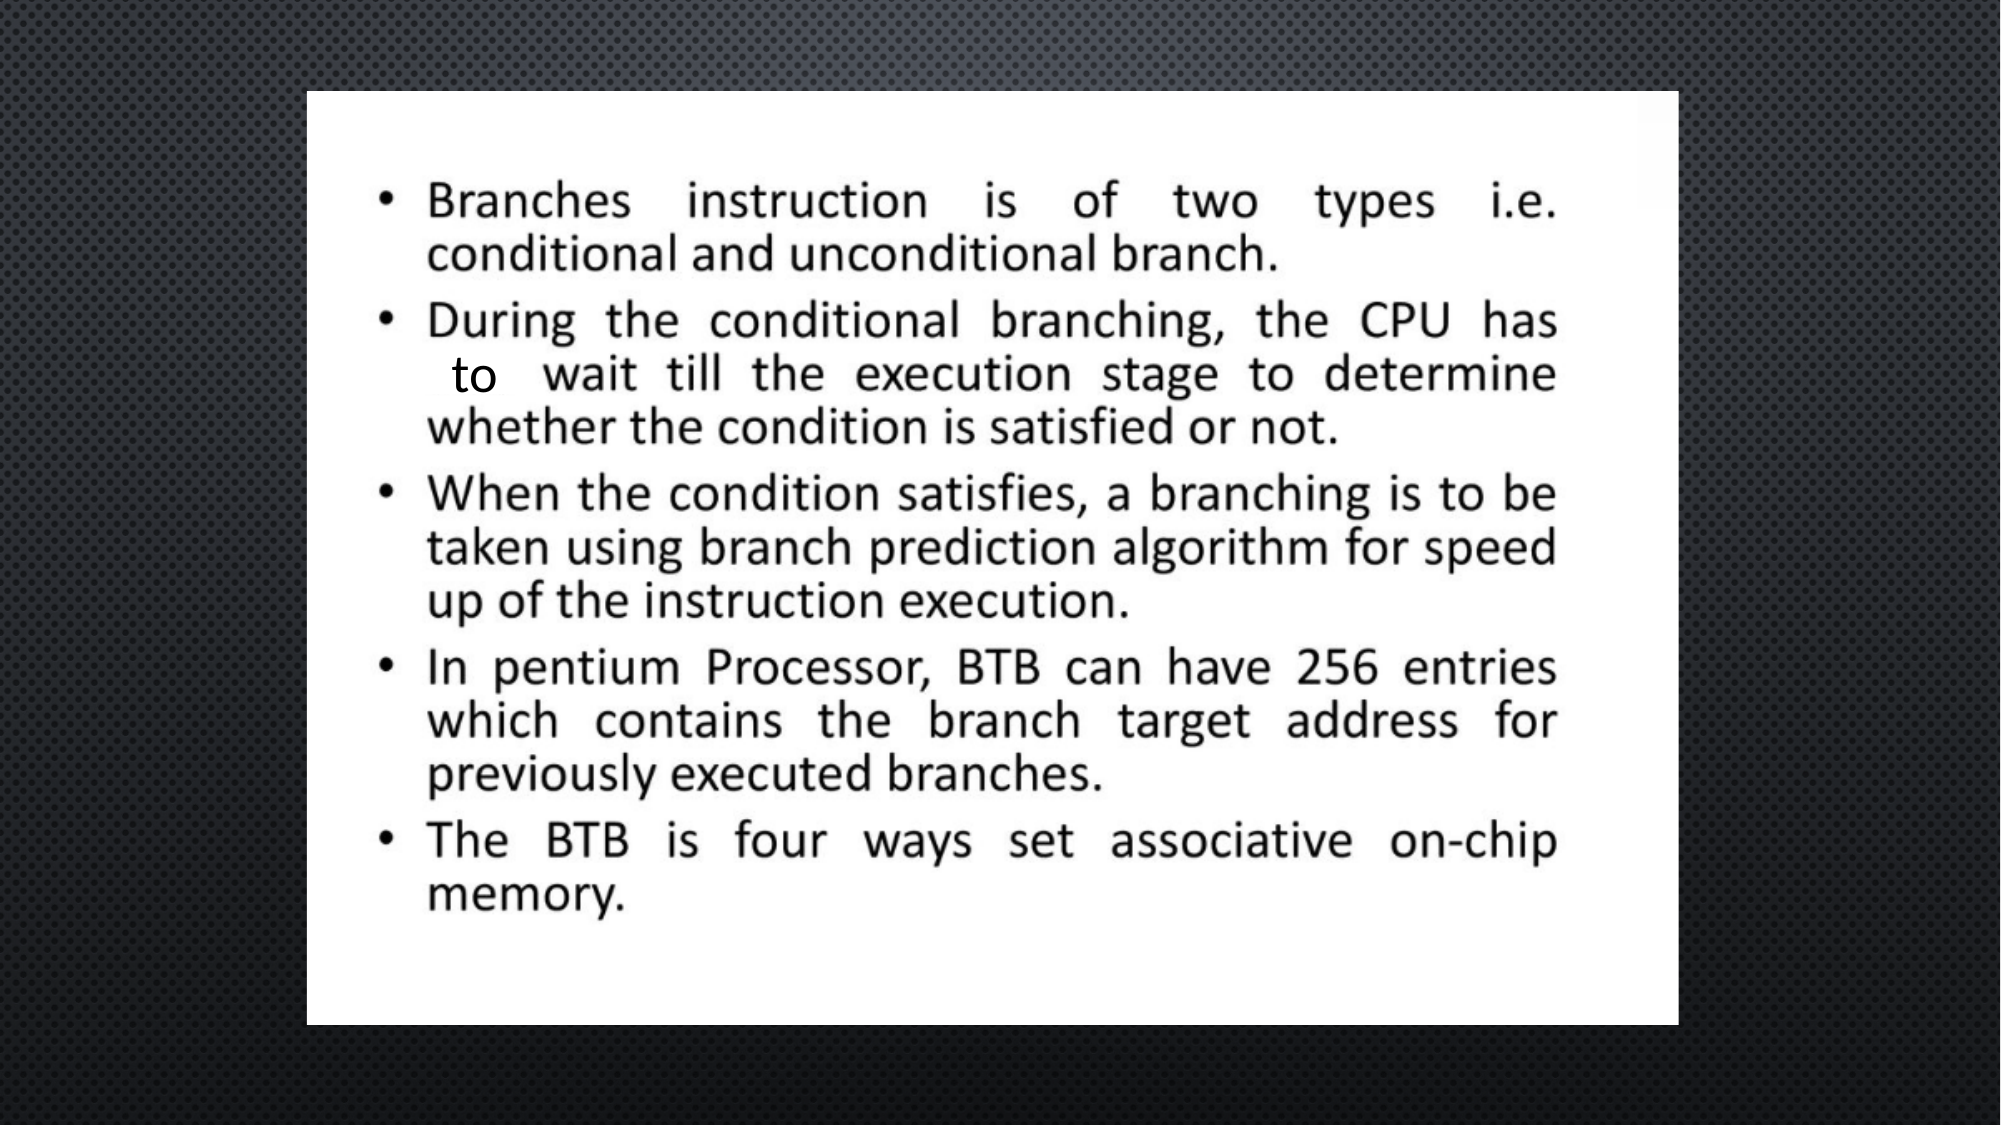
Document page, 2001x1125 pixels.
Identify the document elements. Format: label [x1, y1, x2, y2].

list [306, 91, 1679, 1025]
